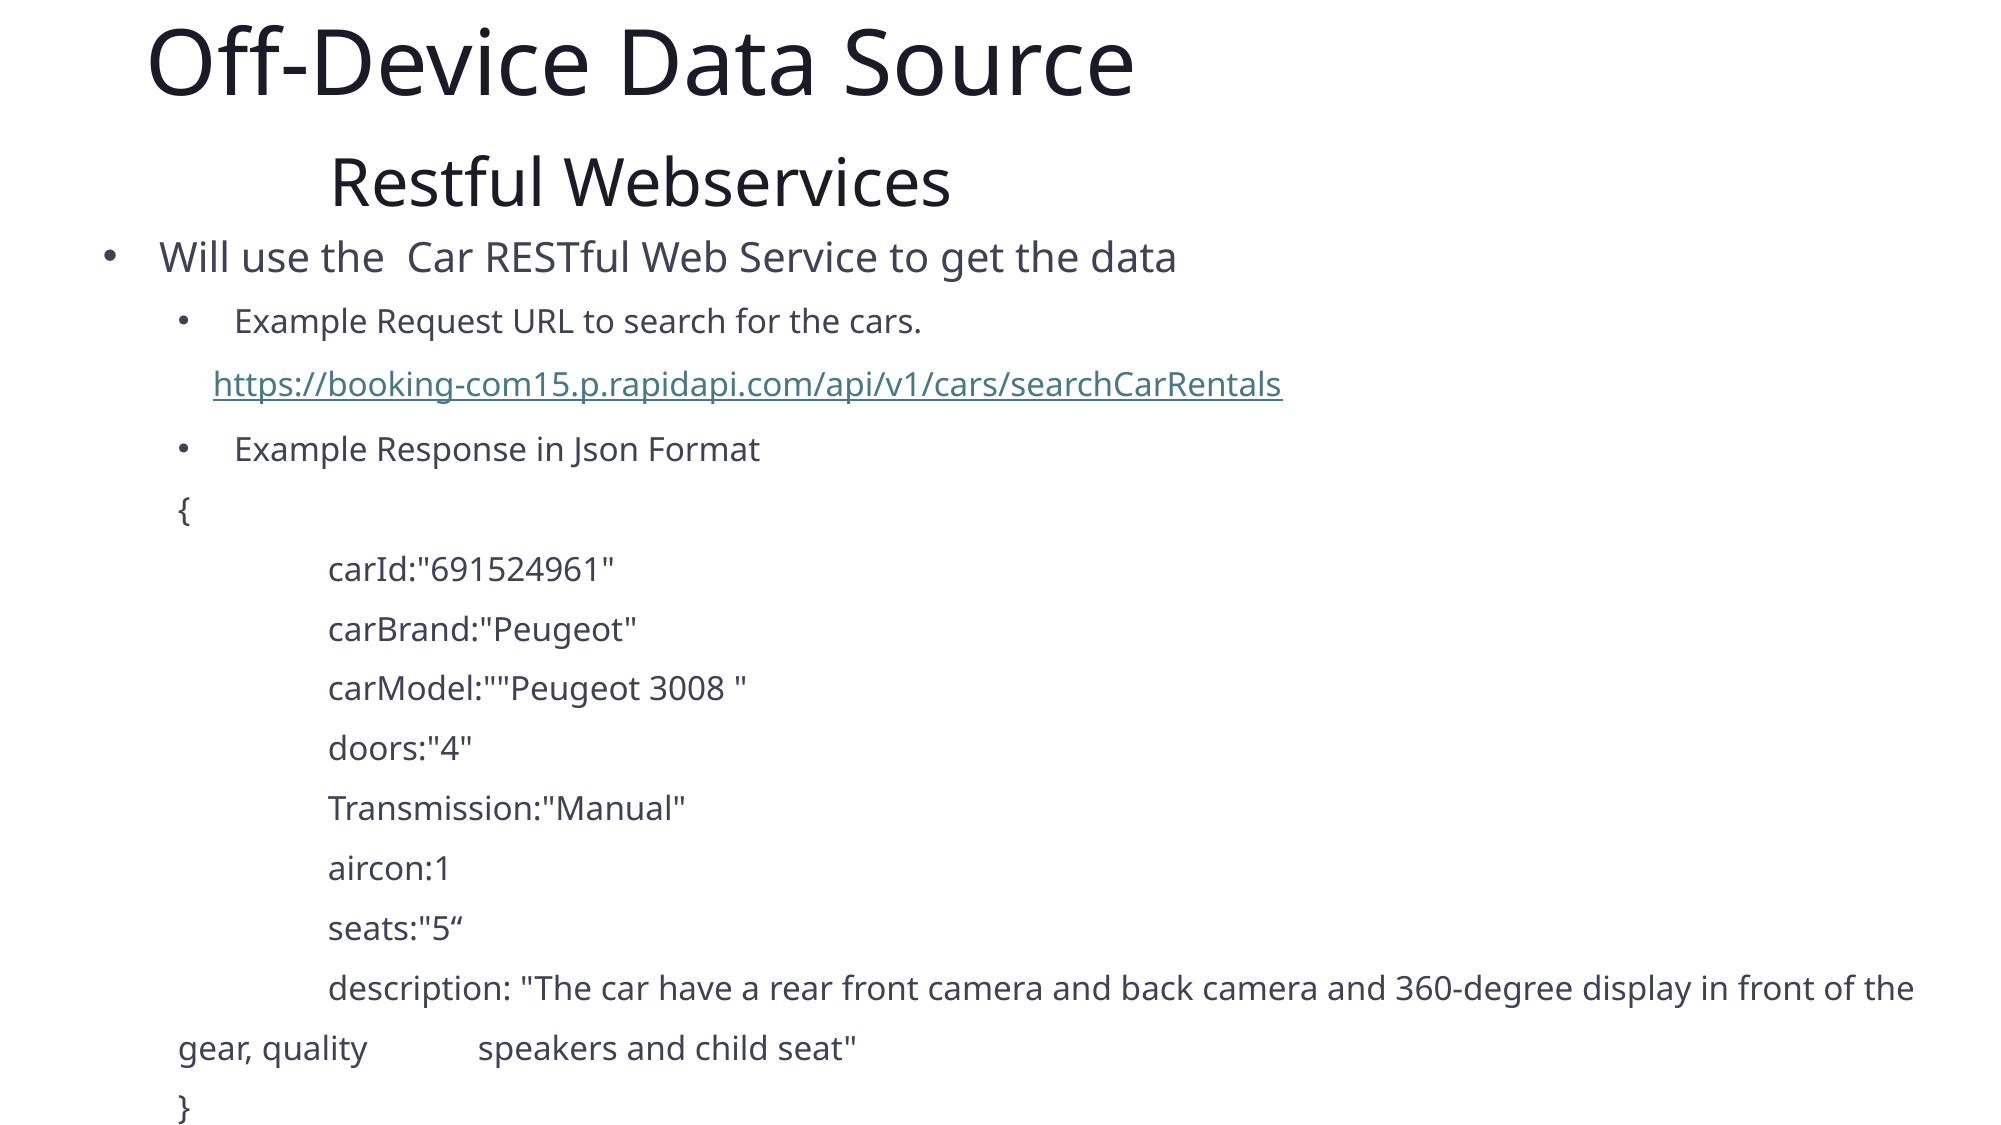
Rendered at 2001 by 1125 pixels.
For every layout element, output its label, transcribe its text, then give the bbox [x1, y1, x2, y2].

text_box Off-Device Data Source Restful Webservices [0, 0, 1319, 228]
text_box Will use the Car RESTful Web Service to get the data Example Request URL to search for the cars. https://booking-com15.p.rapidapi.com/api/v1/cars/searchCarRentals Example Response in Json Format { carId:"691524961" carBrand:"Peugeot" carModel:""Peugeot 3008 " doors:"4" Transmission:"Manual" aircon:1 seats:"5“ description: "The car have a rear front camera and back camera and 360-degree display in front of the gear, quality speakers and child seat" } [102, 205, 1988, 1069]
